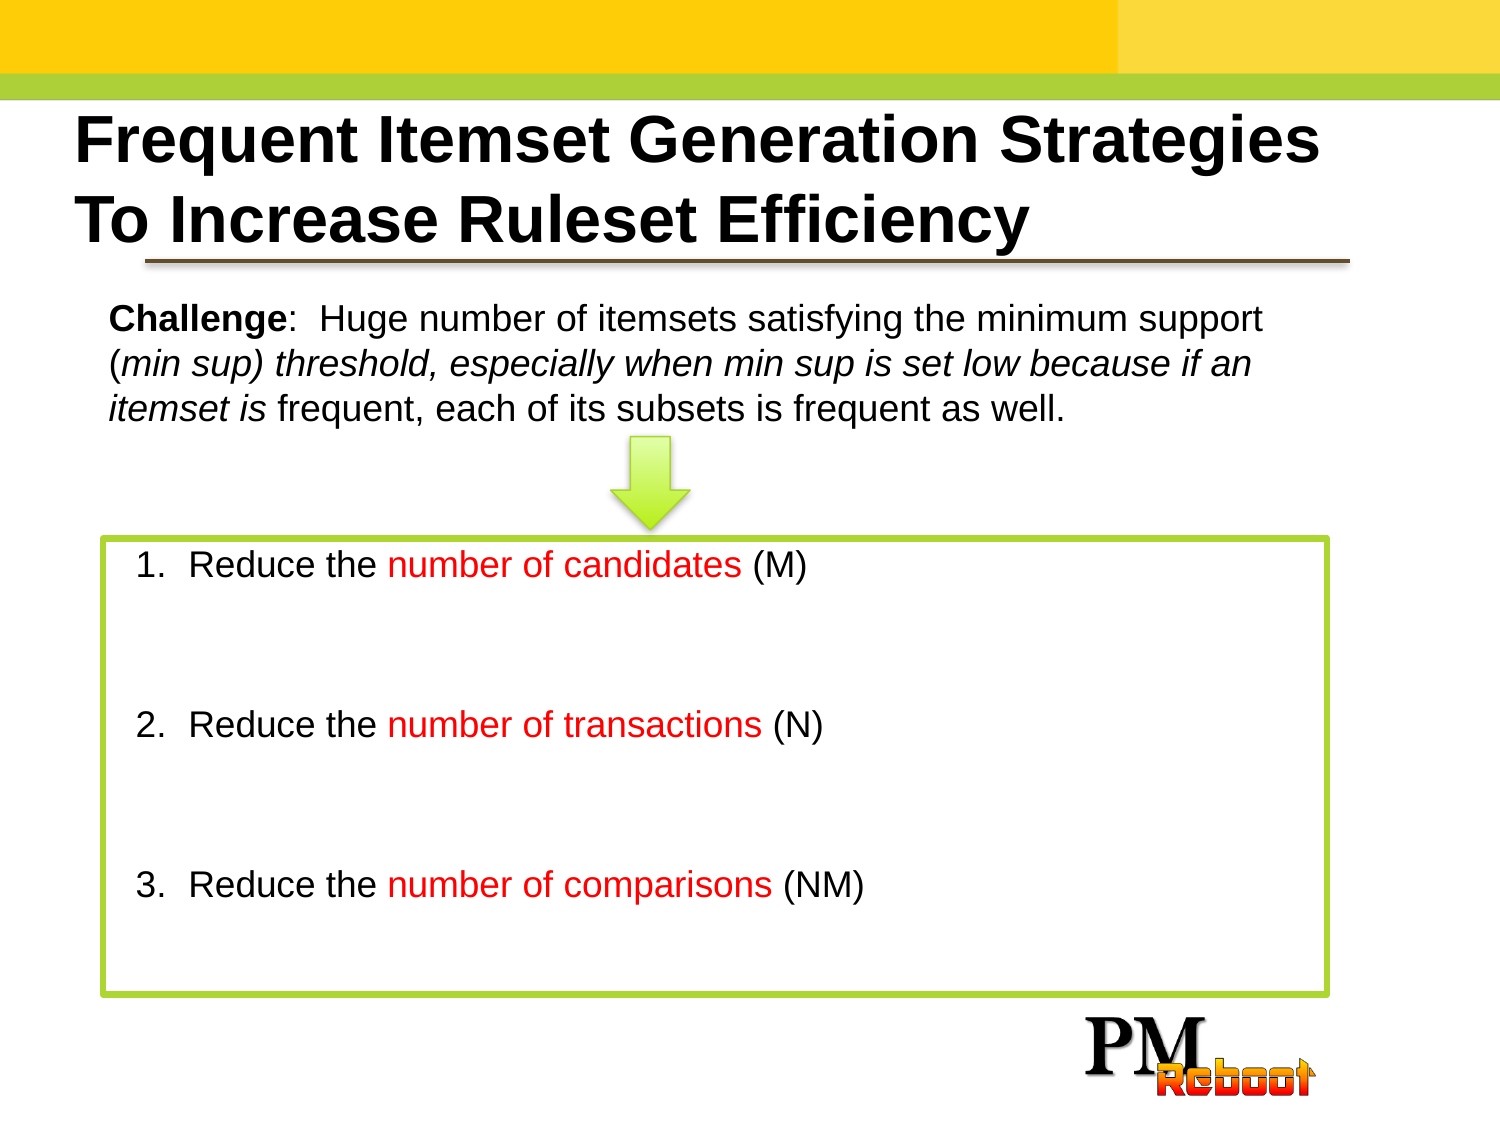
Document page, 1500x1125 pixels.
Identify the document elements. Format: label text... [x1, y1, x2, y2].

text_box Challenge: Huge number of itemsets satisfying the minimum support (min sup) threshold, especially when min sup is set low because if an itemset is frequent, each of its subsets is frequent as well. [93, 286, 1365, 437]
list Reduce the number of candidates (M) Complete search: M=2d Use pruning techniques to reduce M Reduce the number of transactions (N) Reduce size of N as the size of itemset increases Used by DHP and vertical-based mining algorithms Reduce the number of comparisons (NM) Use efficient data structures to store the candidates or transactions No need to match every candidate against every transaction [103, 538, 1328, 995]
picture [0, 0, 1500, 1125]
title Frequent Itemset Generation Strategies To Increase Ruleset Efficiency [59, 104, 1425, 247]
text_box [609, 435, 691, 531]
